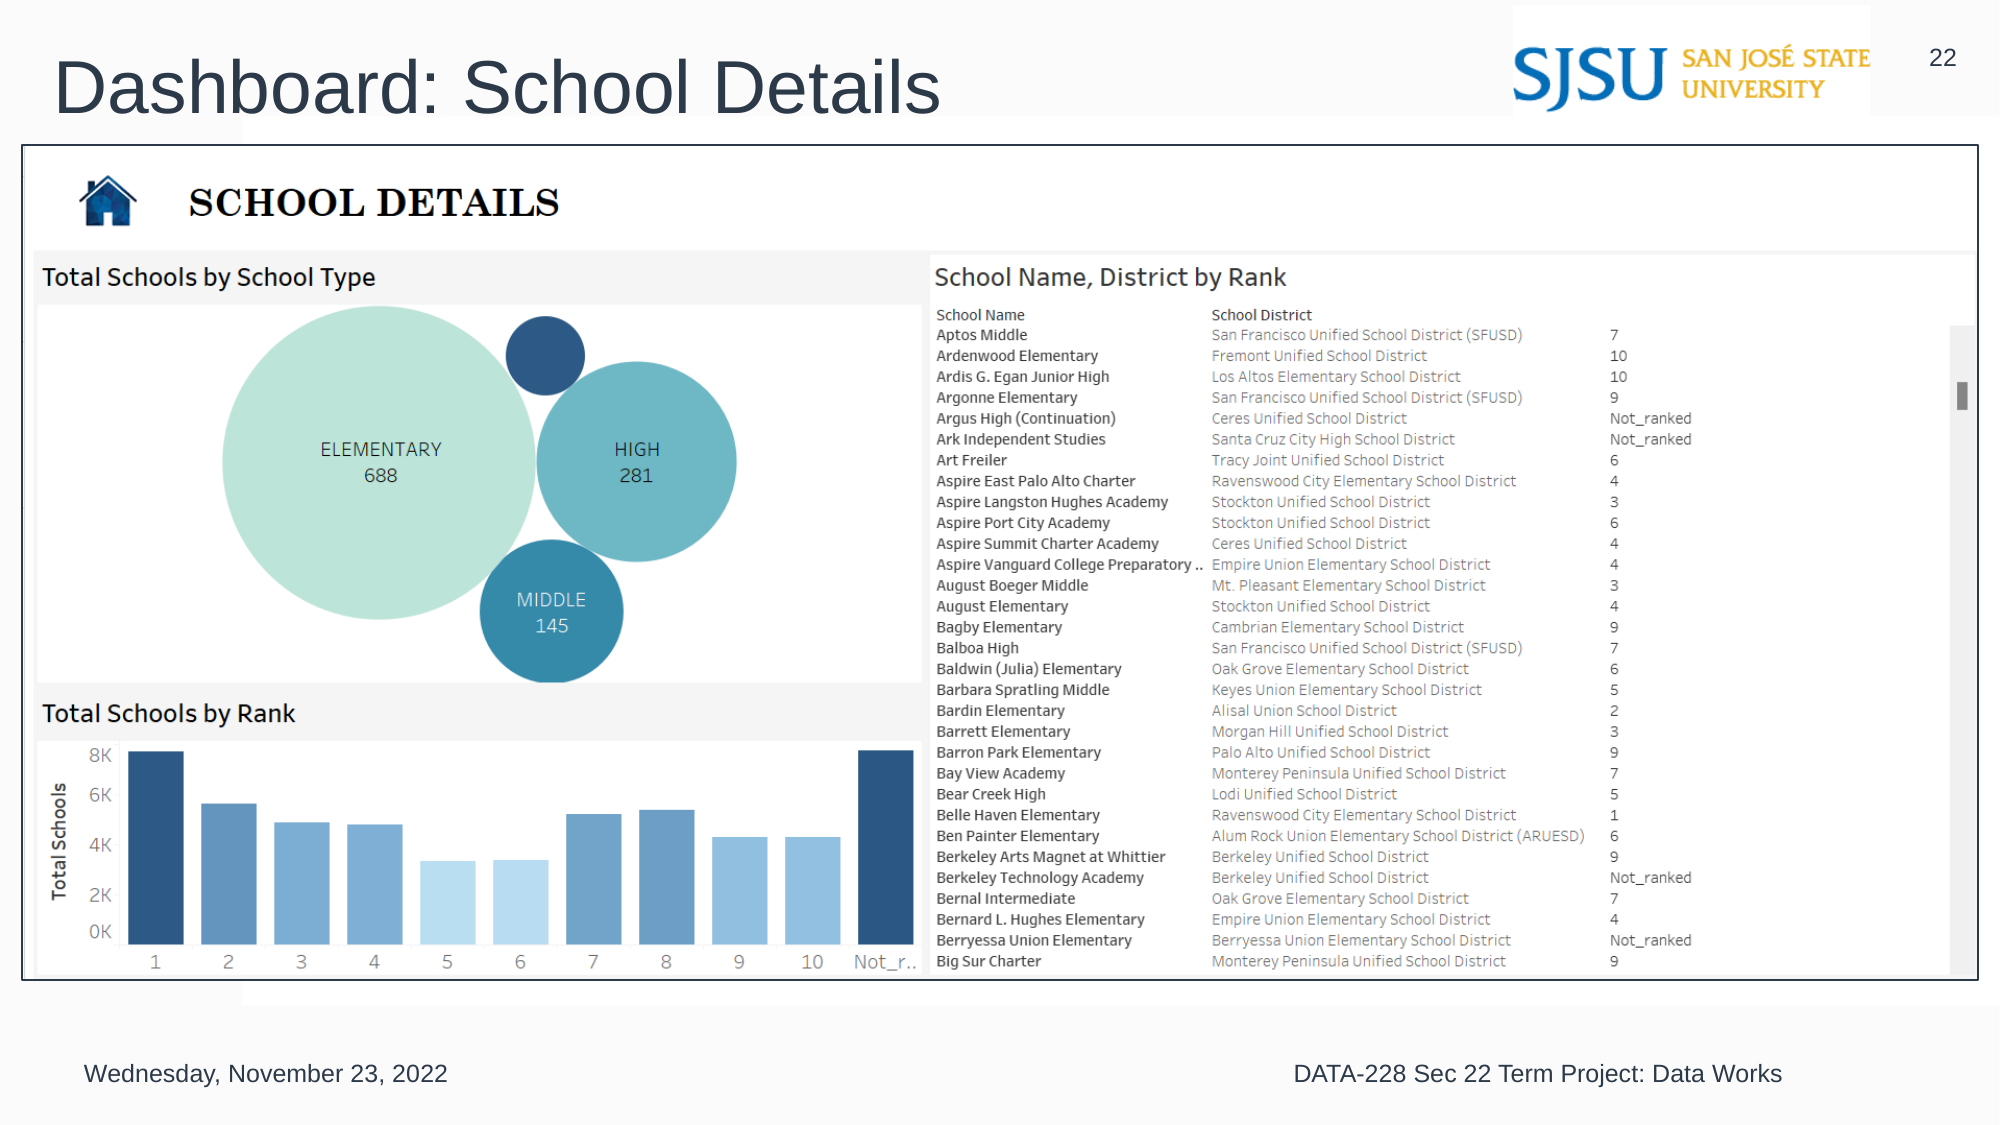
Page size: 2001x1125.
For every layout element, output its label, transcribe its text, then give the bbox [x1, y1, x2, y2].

slide_number ‹#› [1886, 0, 2000, 113]
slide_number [68, 1020, 519, 1125]
picture [22, 145, 1978, 980]
footer DATA-228 Sec 22 Term Project: Data Works [618, 1020, 1799, 1125]
title Dashboard: School Details [38, 36, 1510, 142]
picture [1512, 5, 1871, 137]
